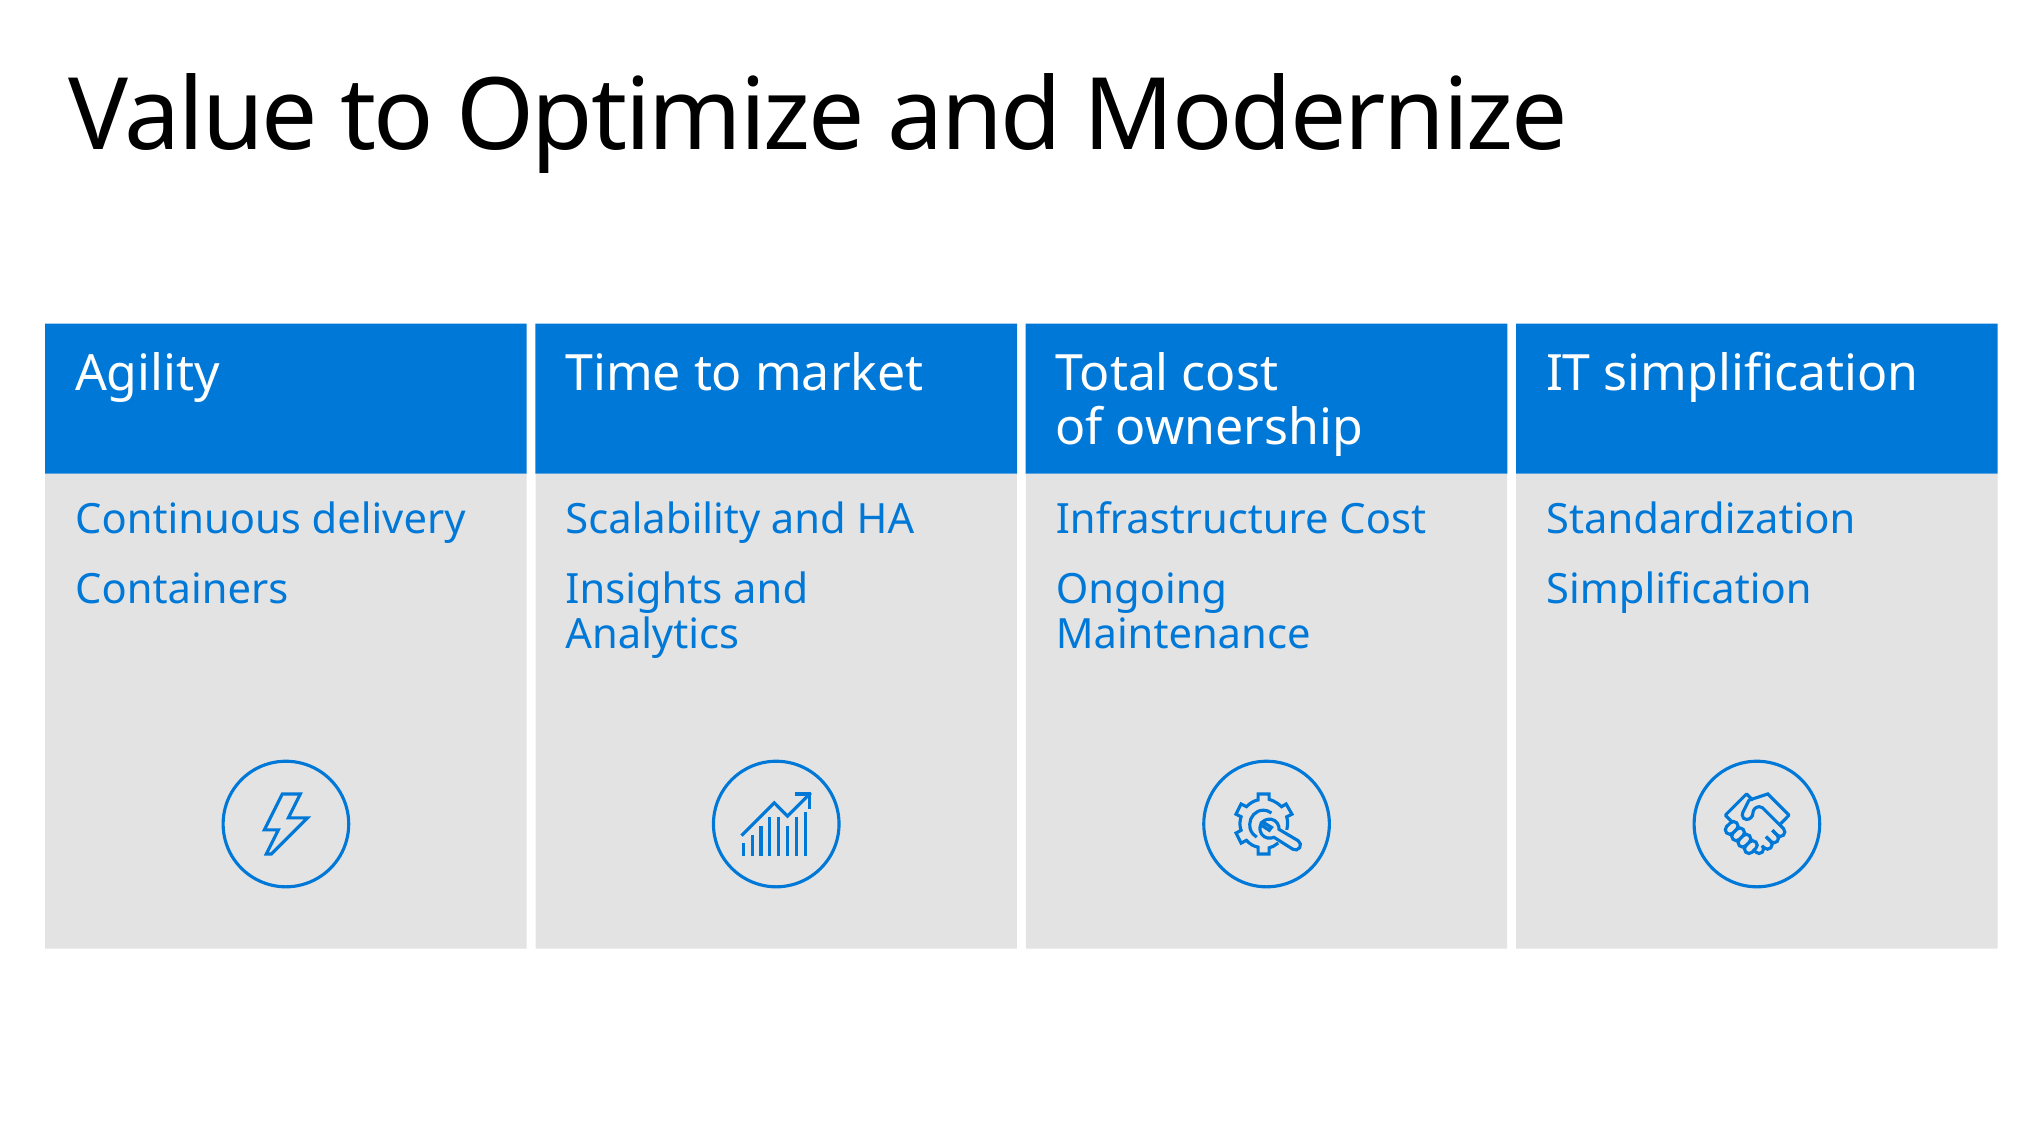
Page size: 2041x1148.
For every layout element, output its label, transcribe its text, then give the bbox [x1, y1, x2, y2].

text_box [1203, 760, 1330, 888]
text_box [713, 760, 840, 888]
text_box Standardization Simplification [1515, 474, 1998, 949]
title Value to Optimize and Modernize [45, 48, 1996, 199]
text_box Continuous delivery Containers [44, 474, 527, 949]
text_box Agility [44, 323, 527, 474]
text_box Infrastructure Cost Ongoing Maintenance [1025, 474, 1508, 949]
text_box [1693, 760, 1820, 888]
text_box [222, 760, 349, 888]
text_box IT simplification [1515, 323, 1998, 474]
text_box Scalability and HA Insights and Analytics [535, 474, 1018, 949]
text_box Total cost of ownership [1025, 323, 1508, 474]
text_box Time to market [535, 323, 1018, 474]
